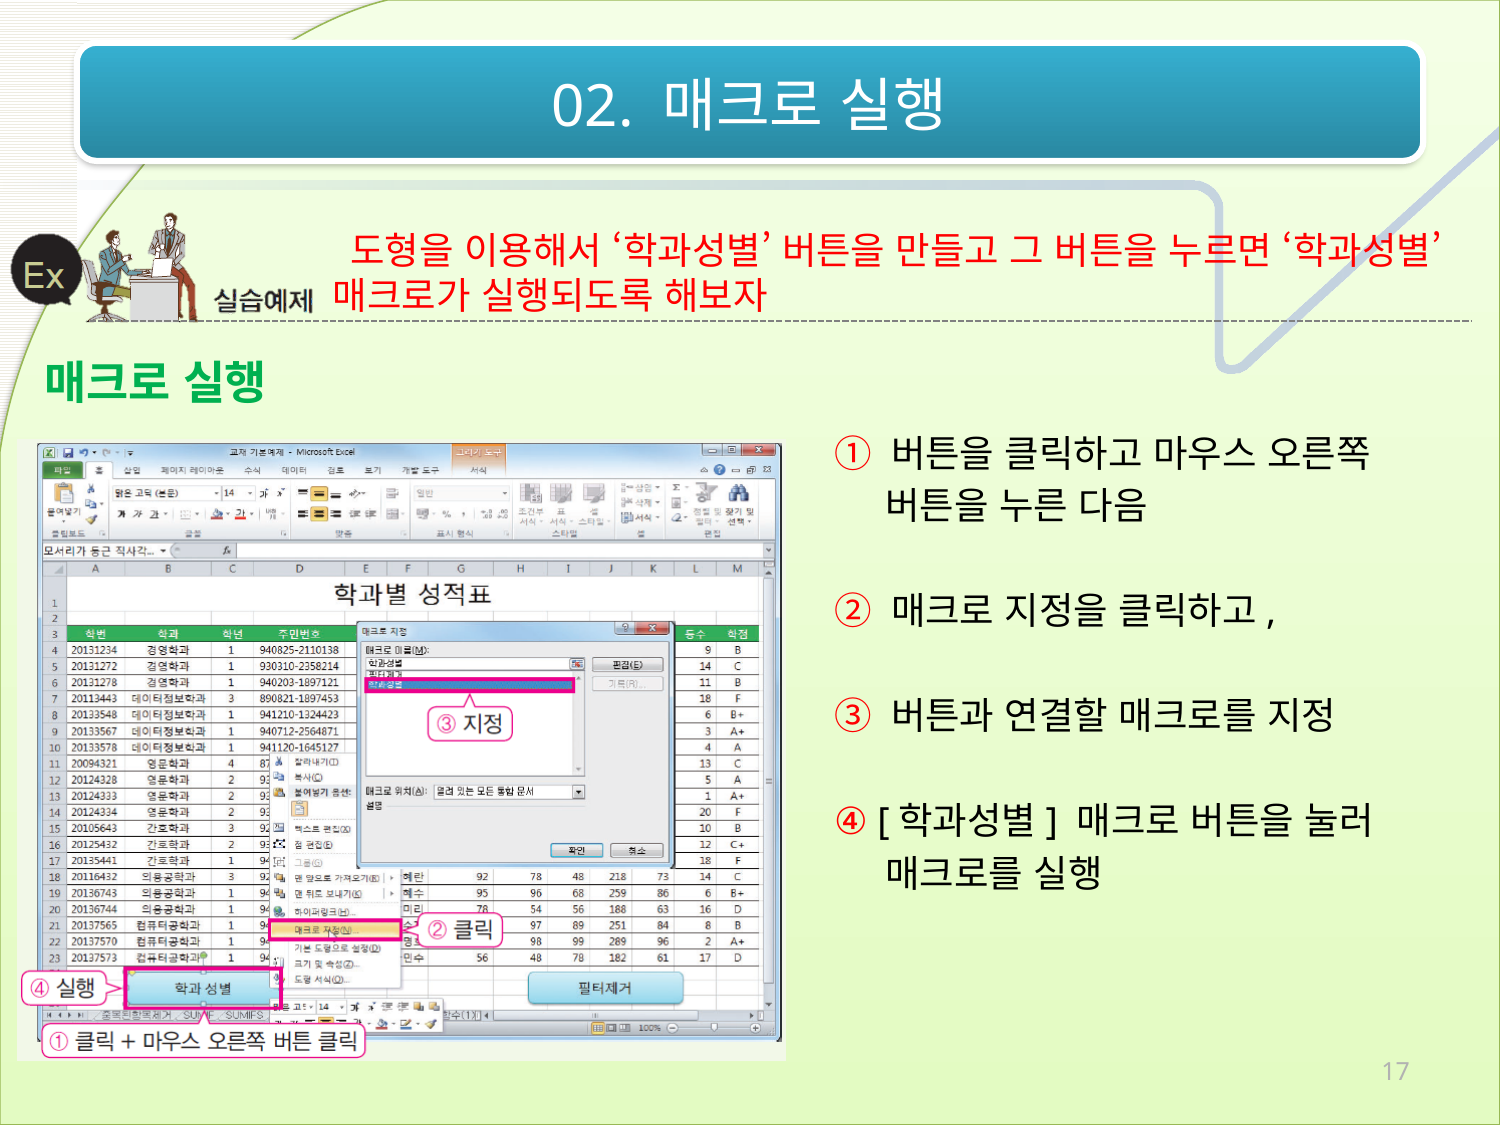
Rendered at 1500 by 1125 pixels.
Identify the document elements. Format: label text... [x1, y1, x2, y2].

picture [5, 207, 319, 329]
title 02. 매크로 실행 [75, 45, 1424, 161]
list ① 버튼을 클릭하고 마우스 오른쪽 버튼을 누른 다음 ② 매크로 지정을 클릭하고, ③ 버튼과 연결할 매크로를 지정 ④ [학과성별] 매크로 버튼을 눌러 매크로를 실행 [819, 422, 1447, 1024]
text_box 도형을 이용해서 ‘학과성별’ 버튼을 만들고 그 버튼을 누르면 ‘학과성별’ 매크로가 실행되도록 해보자 [323, 219, 1483, 321]
picture [17, 439, 786, 1061]
text_box 매크로 실행 [29, 346, 750, 421]
slide_number 17 [1074, 1042, 1425, 1103]
